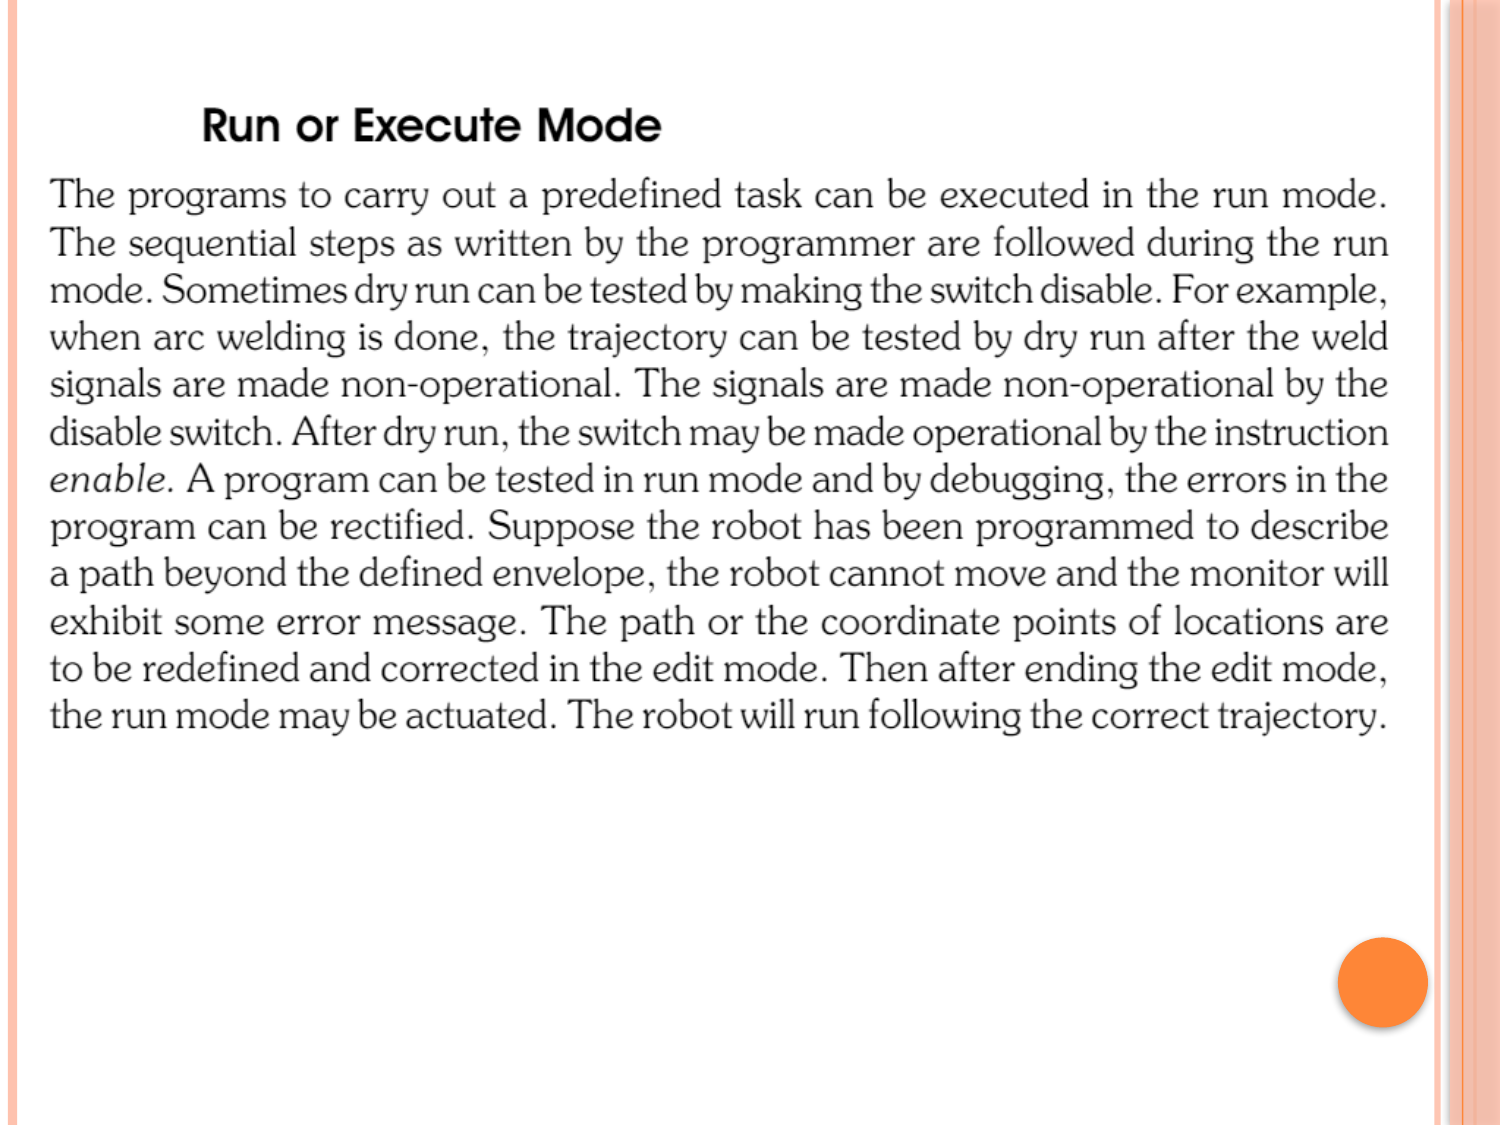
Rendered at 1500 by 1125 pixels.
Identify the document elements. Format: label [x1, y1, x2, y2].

picture [36, 99, 1406, 744]
